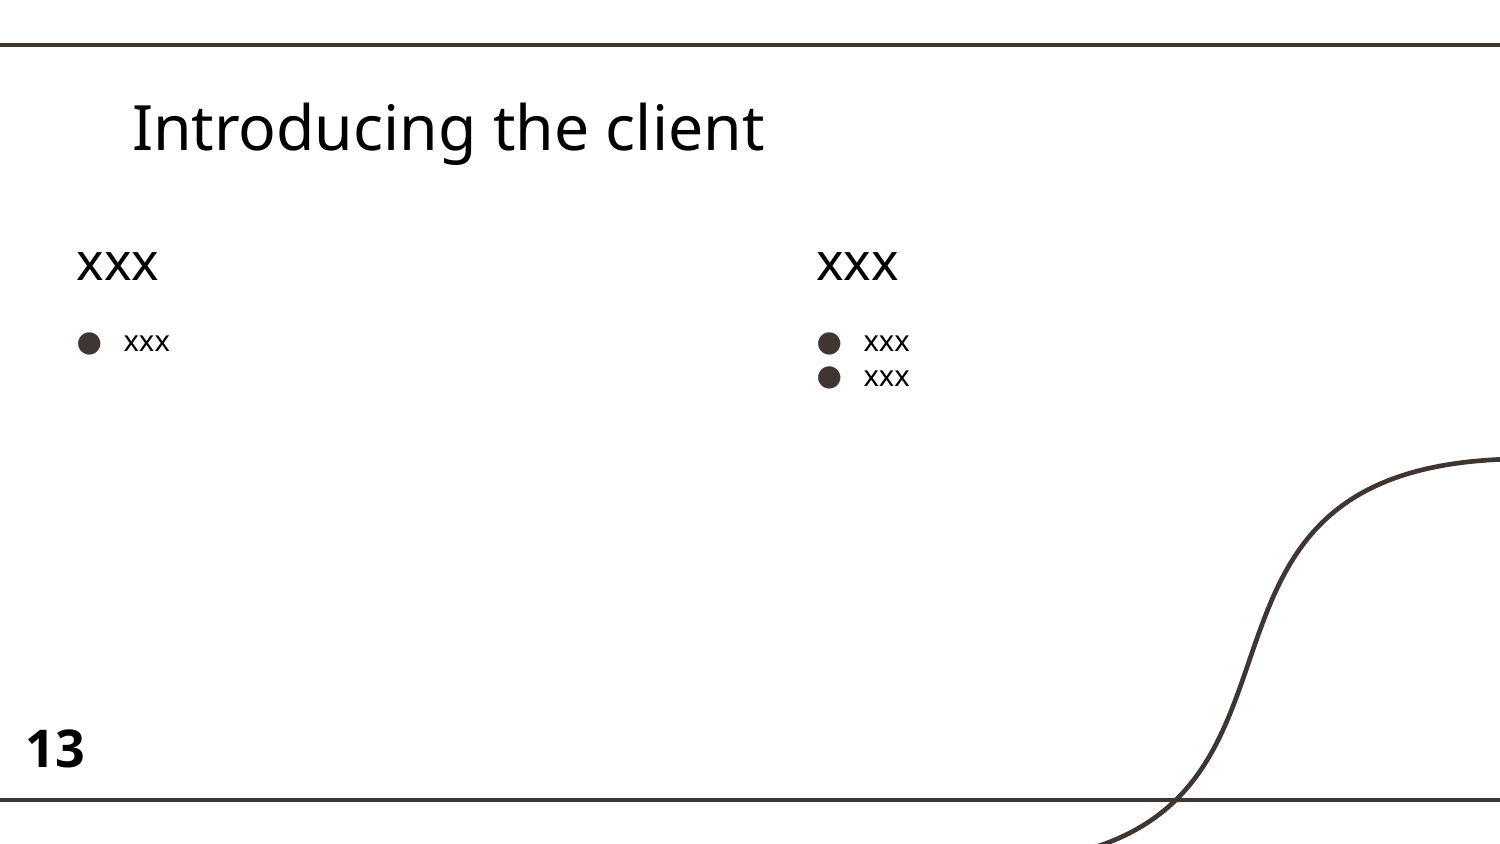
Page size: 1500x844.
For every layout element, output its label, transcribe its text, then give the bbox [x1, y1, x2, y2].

text_box 13 [0, 700, 142, 794]
subtitle xxx [61, 307, 758, 699]
title Introducing the client [116, 72, 1131, 167]
text_box xxx [61, 213, 717, 308]
text_box xxx [801, 213, 1457, 307]
text_box xxx xxx [801, 307, 1498, 484]
